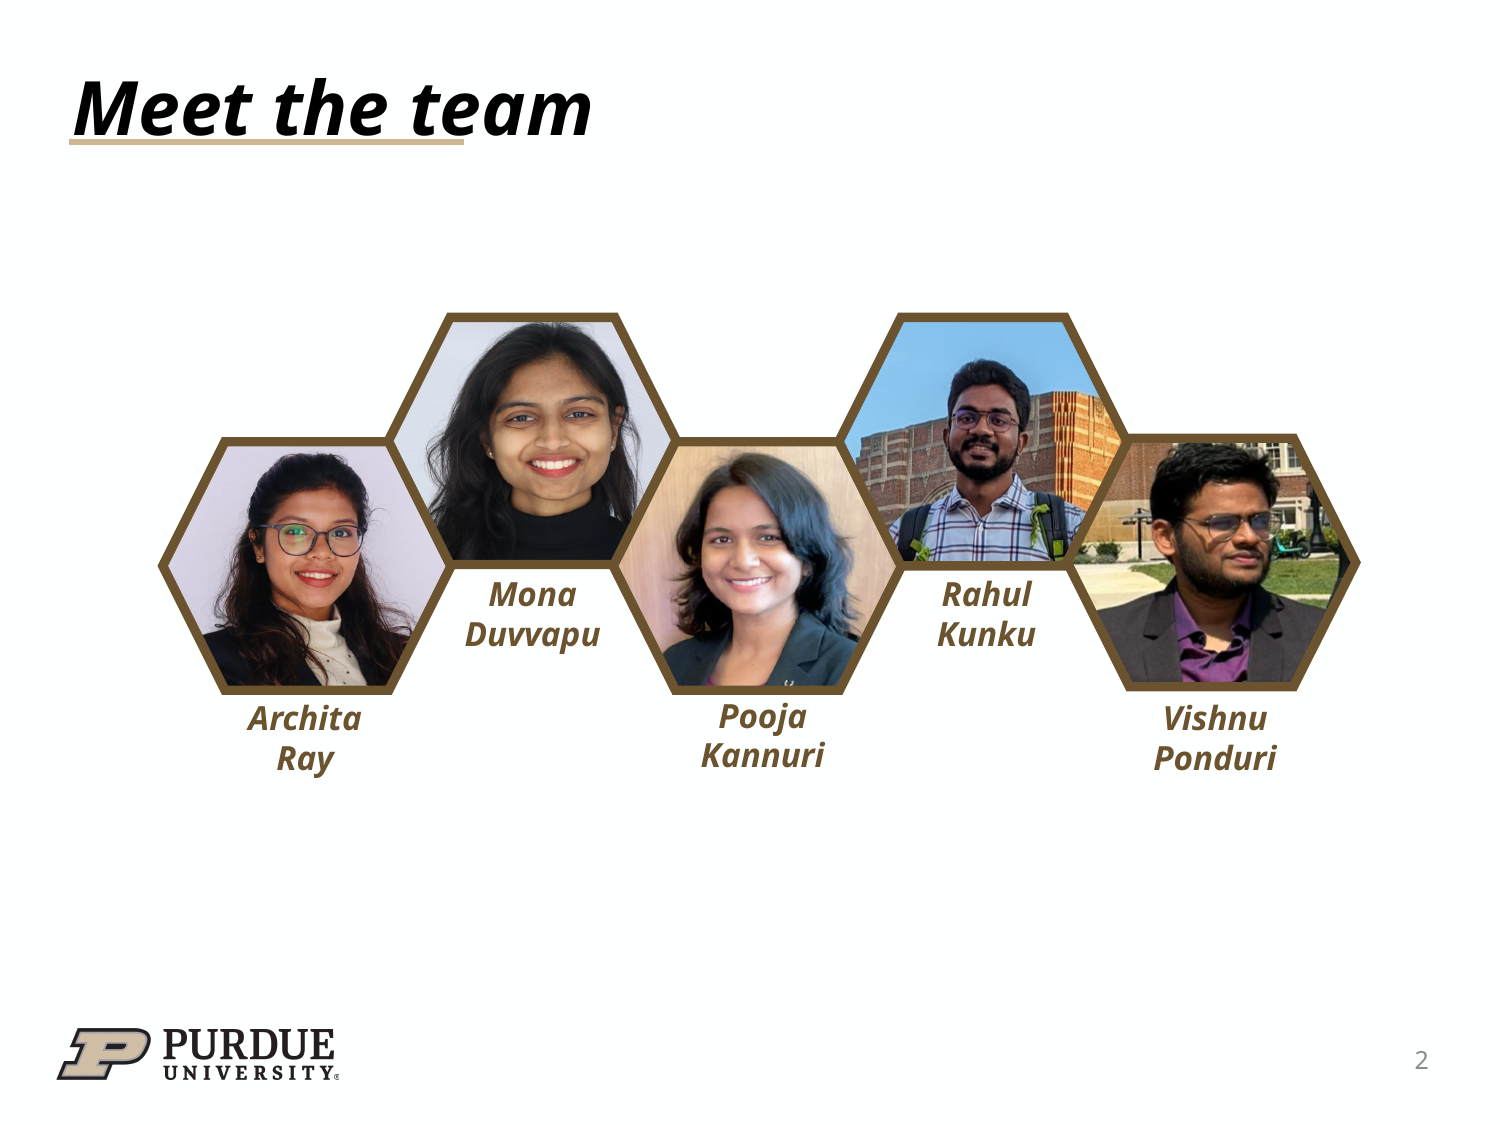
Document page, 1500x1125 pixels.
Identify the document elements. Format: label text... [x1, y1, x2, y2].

text_box [837, 316, 1127, 567]
text_box Rahul Kunku [903, 565, 1070, 661]
text_box Pooja Kannuri [679, 687, 846, 782]
text_box [161, 440, 449, 692]
text_box Vishnu Ponduri [1131, 690, 1299, 785]
text_box Archita Ray [221, 690, 389, 785]
title Meet the team [57, 63, 1444, 160]
text_box [387, 316, 678, 565]
text_box Mona Duvvapu [449, 565, 616, 661]
slide_number 2 [1263, 1031, 1444, 1092]
text_box [1066, 437, 1357, 688]
text_box [612, 440, 903, 692]
